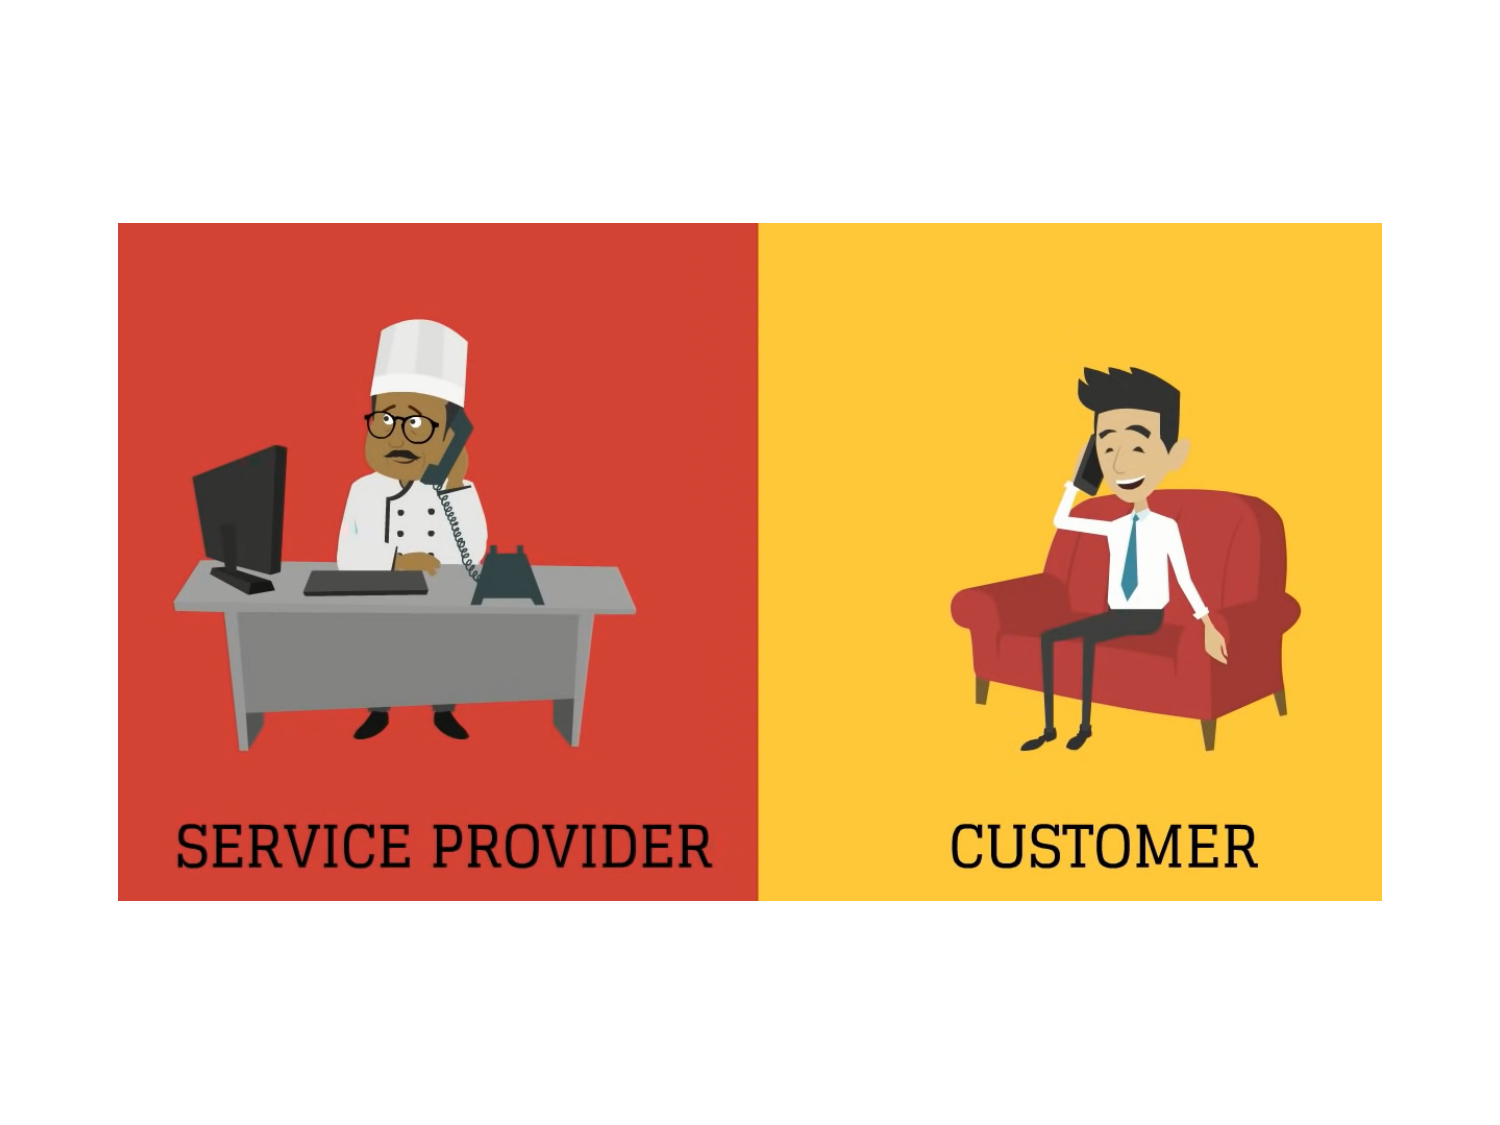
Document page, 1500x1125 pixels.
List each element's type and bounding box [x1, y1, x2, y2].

picture [117, 223, 1382, 902]
